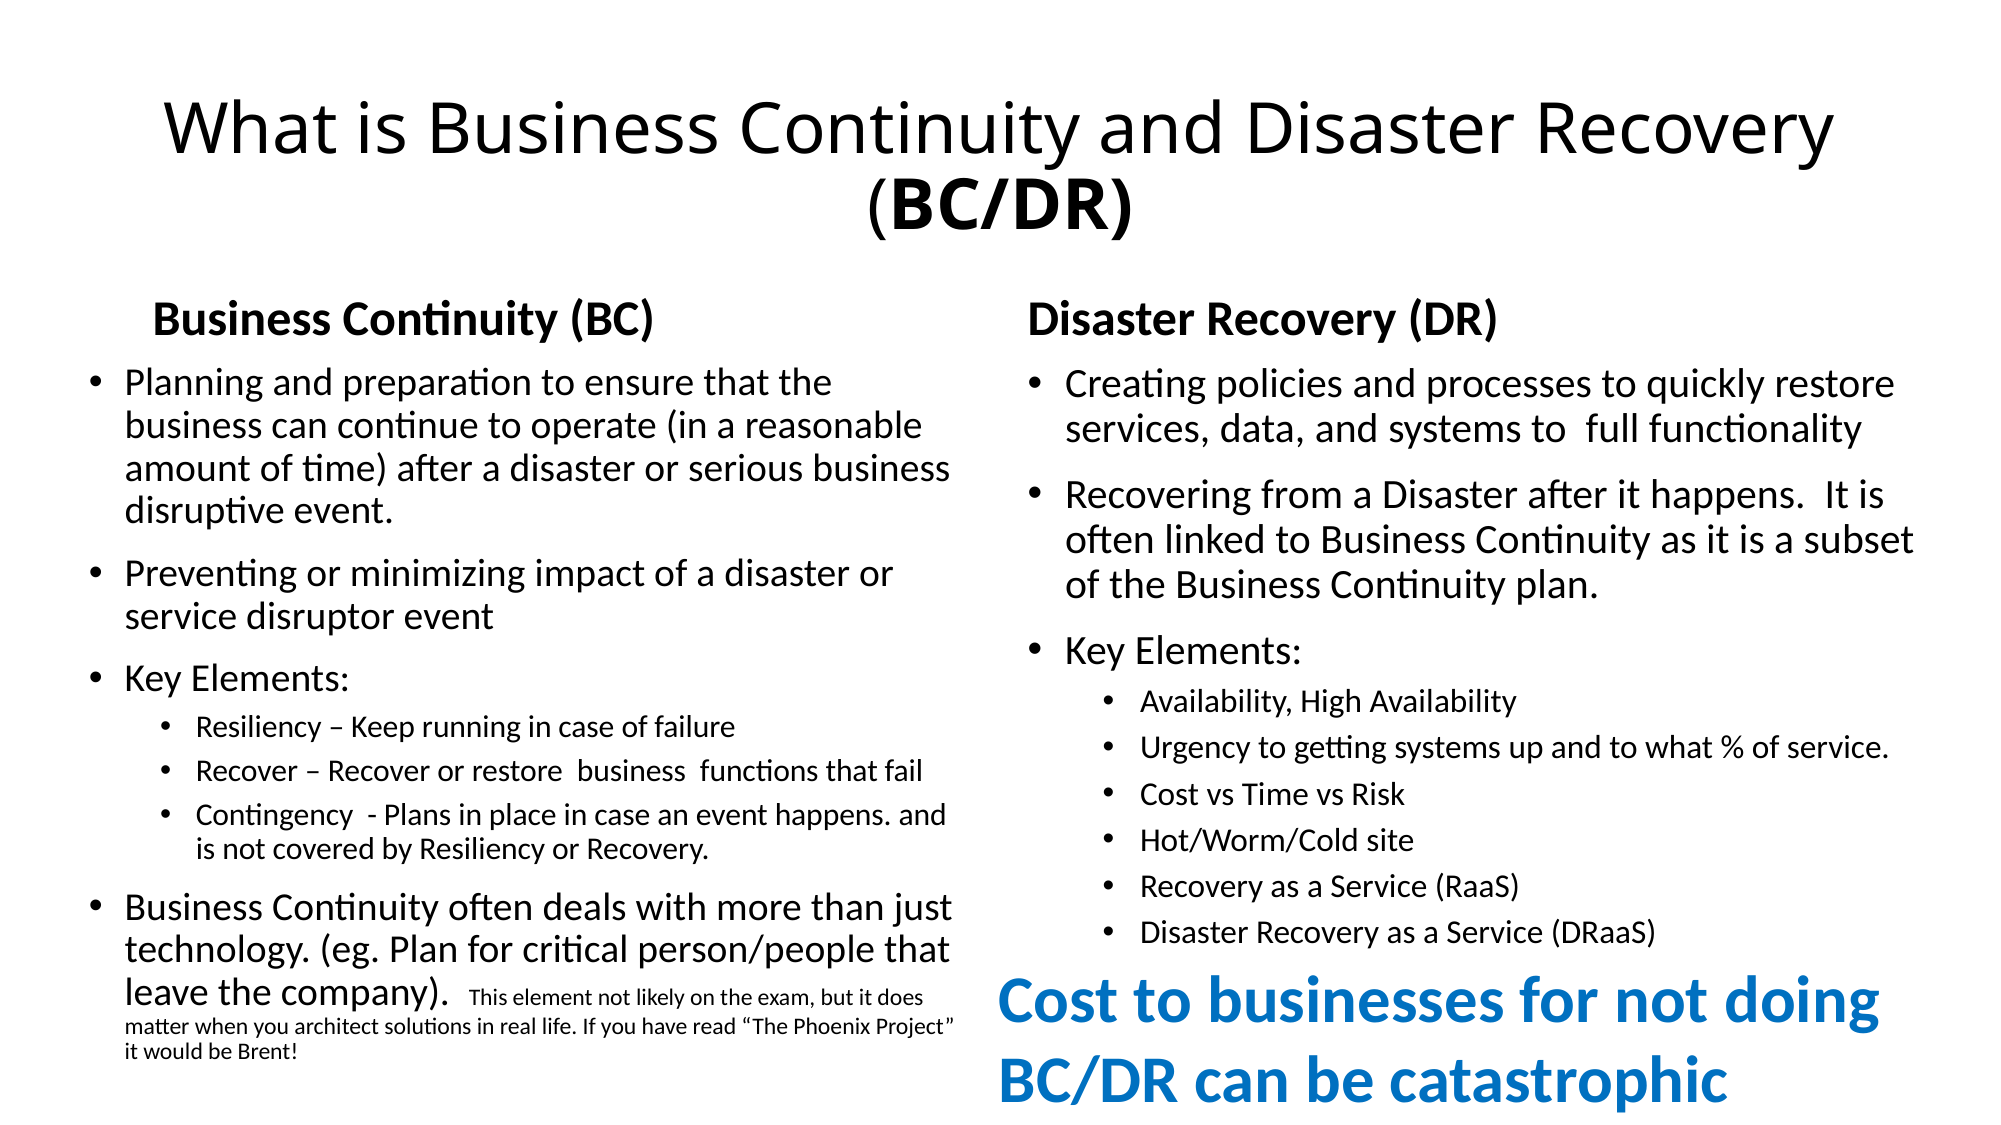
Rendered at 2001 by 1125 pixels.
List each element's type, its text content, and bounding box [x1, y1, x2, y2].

title What is Business Continuity and Disaster Recovery (BC/DR) [137, 59, 1863, 278]
list Planning and preparation to ensure that the business can continue to operate (in a reasonable amount of time) after a disaster or serious business disruptive event. Preventing or minimizing impact of a disaster or service disruptor event Key Elements: Resiliency – Keep running in case of failure Recover – Recover or restore business functions that fail Contingency - Plans in place in case an event happens. and is not covered by Resiliency or Recovery. Business Continuity often deals with more than just technology. (eg. Plan for critical person/people that leave the company). This element not likely on the exam, but it does matter when you architect solutions in real life. If you have read “The Phoenix Project” it would be Brent! [74, 354, 984, 1074]
list Disaster Recovery (DR) [1012, 275, 1863, 354]
text_box Cost to businesses for not doing BC/DR can be catastrophic [983, 948, 1978, 1123]
list Creating policies and processes to quickly restore services, data, and systems to full functionality Recovering from a Disaster after it happens. It is often linked to Business Continuity as it is a subset of the Business Continuity plan. Key Elements: Availability, High Availability Urgency to getting systems up and to what % of service. Cost vs Time vs Risk Hot/Worm/Cold site Recovery as a Service (RaaS) Disaster Recovery as a Service (DRaaS) [1012, 354, 1945, 948]
list Business Continuity (BC) [137, 275, 984, 354]
